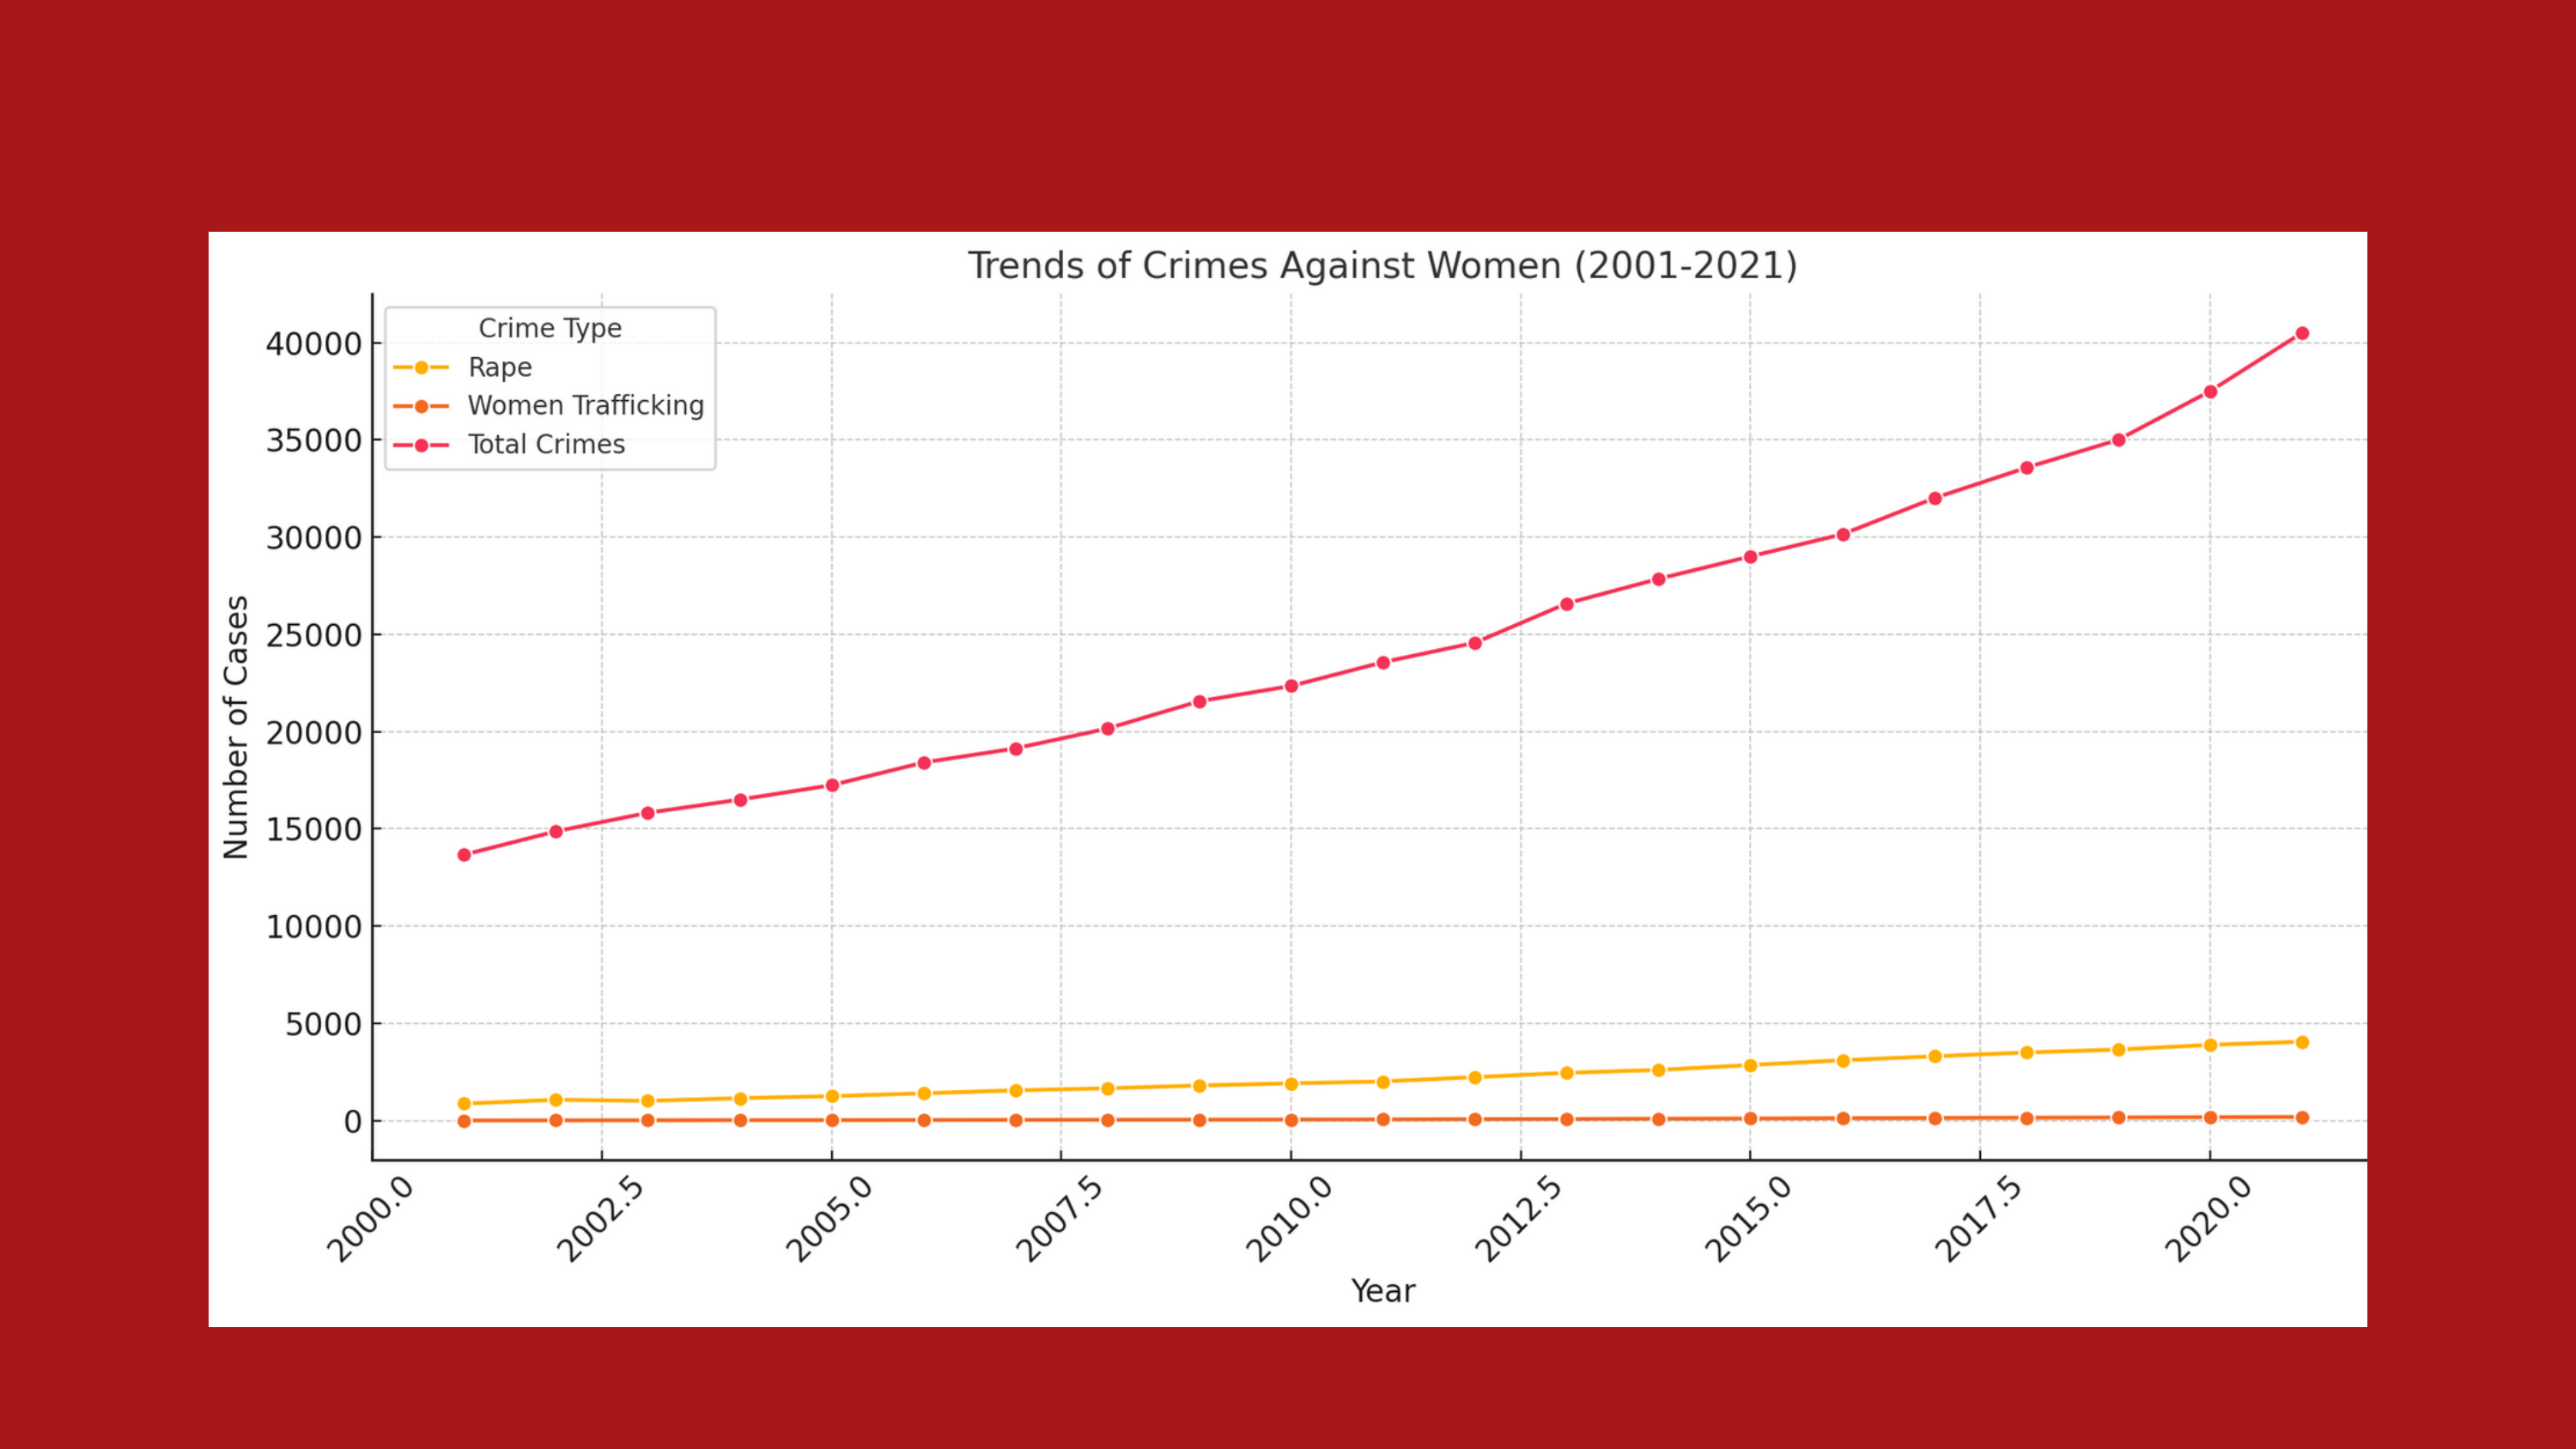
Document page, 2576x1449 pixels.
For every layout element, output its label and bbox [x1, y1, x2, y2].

text_box [209, 232, 2367, 1327]
